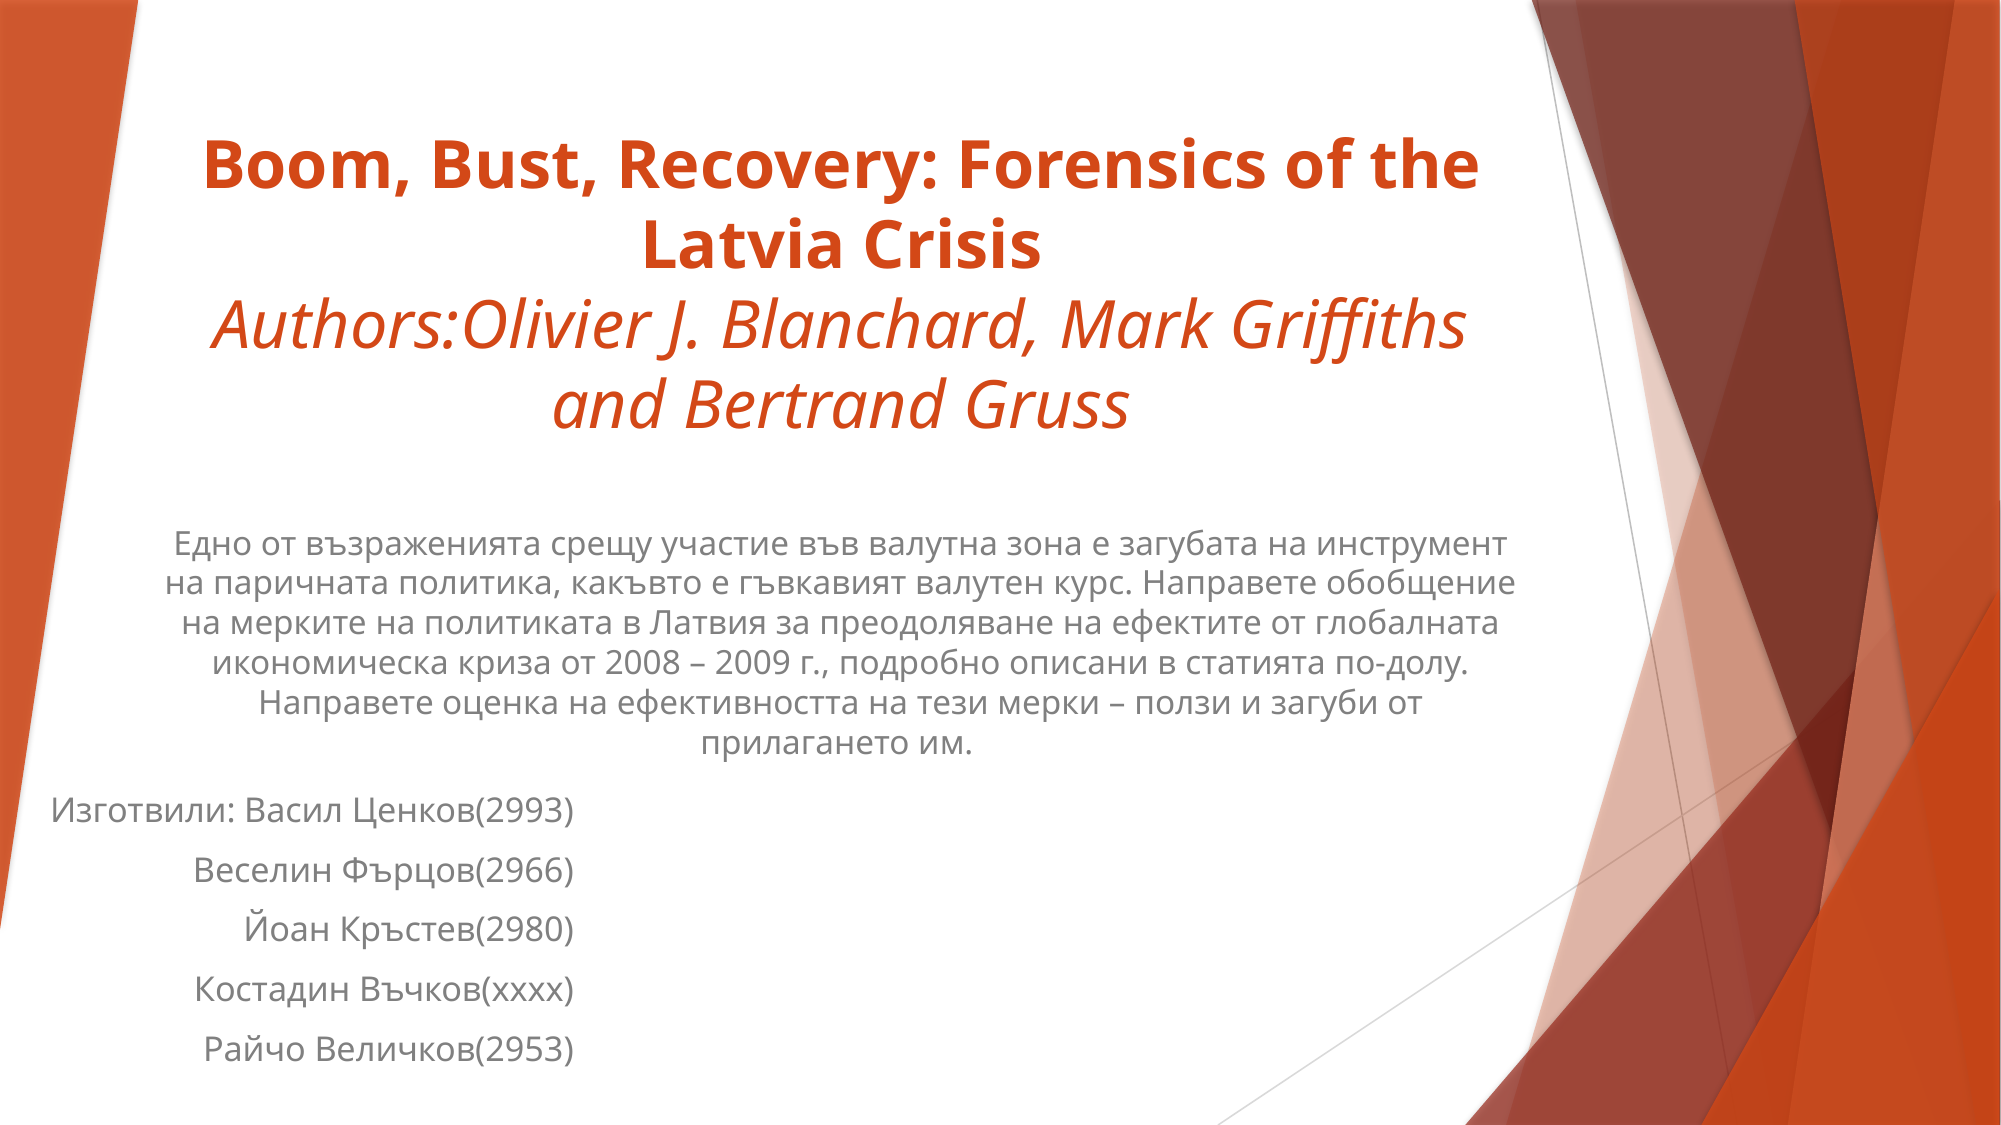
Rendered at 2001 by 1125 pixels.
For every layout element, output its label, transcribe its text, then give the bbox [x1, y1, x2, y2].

subtitle Изготвили: Васил Ценков(2993) Веселин Фърцов(2966) Йоан Кръстев(2980) Костадин Въчков(хххх) Райчо Величков(2953) [30, 780, 589, 1091]
title Boom, Bust, Recovery: Forensics of the Latvia Crisis Authors:Olivier J. Blanchard, Mark Griffiths and Bertrand Gruss Едно от възраженията срещу участие във валутна зона е загубата на инструмент на паричната политика, какъвто е гъвкавият валутен курс. Направете обобщение на мерките на политиката в Латвия за преодоляване на ефектите от глобалната икономическа криза от 2008 – 2009 г., подробно описани в статията по-долу. Направете оценка на ефективността на тези мерки – ползи и загуби от прилагането им. [139, 113, 1544, 878]
